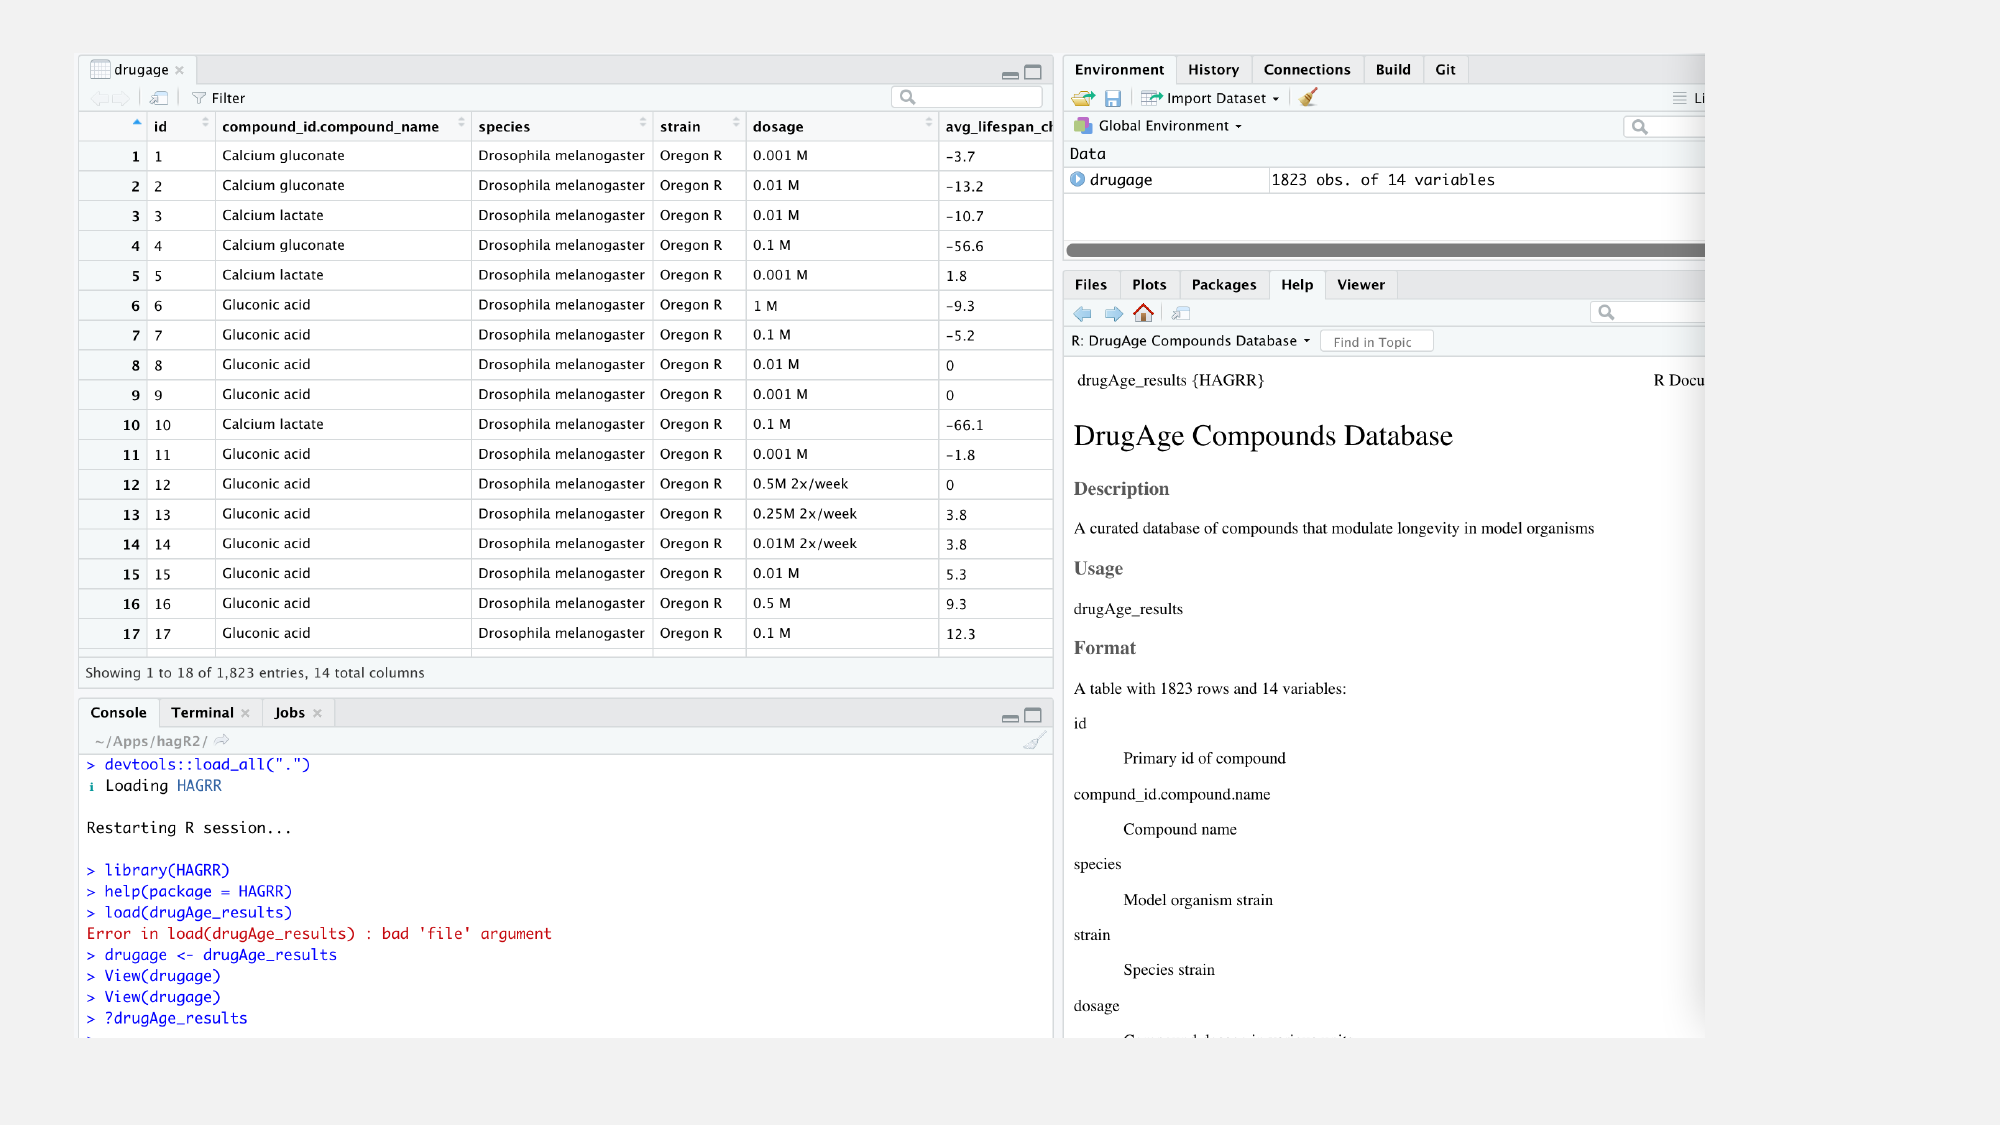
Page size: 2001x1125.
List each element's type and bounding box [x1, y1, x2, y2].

picture [74, 53, 1705, 1038]
